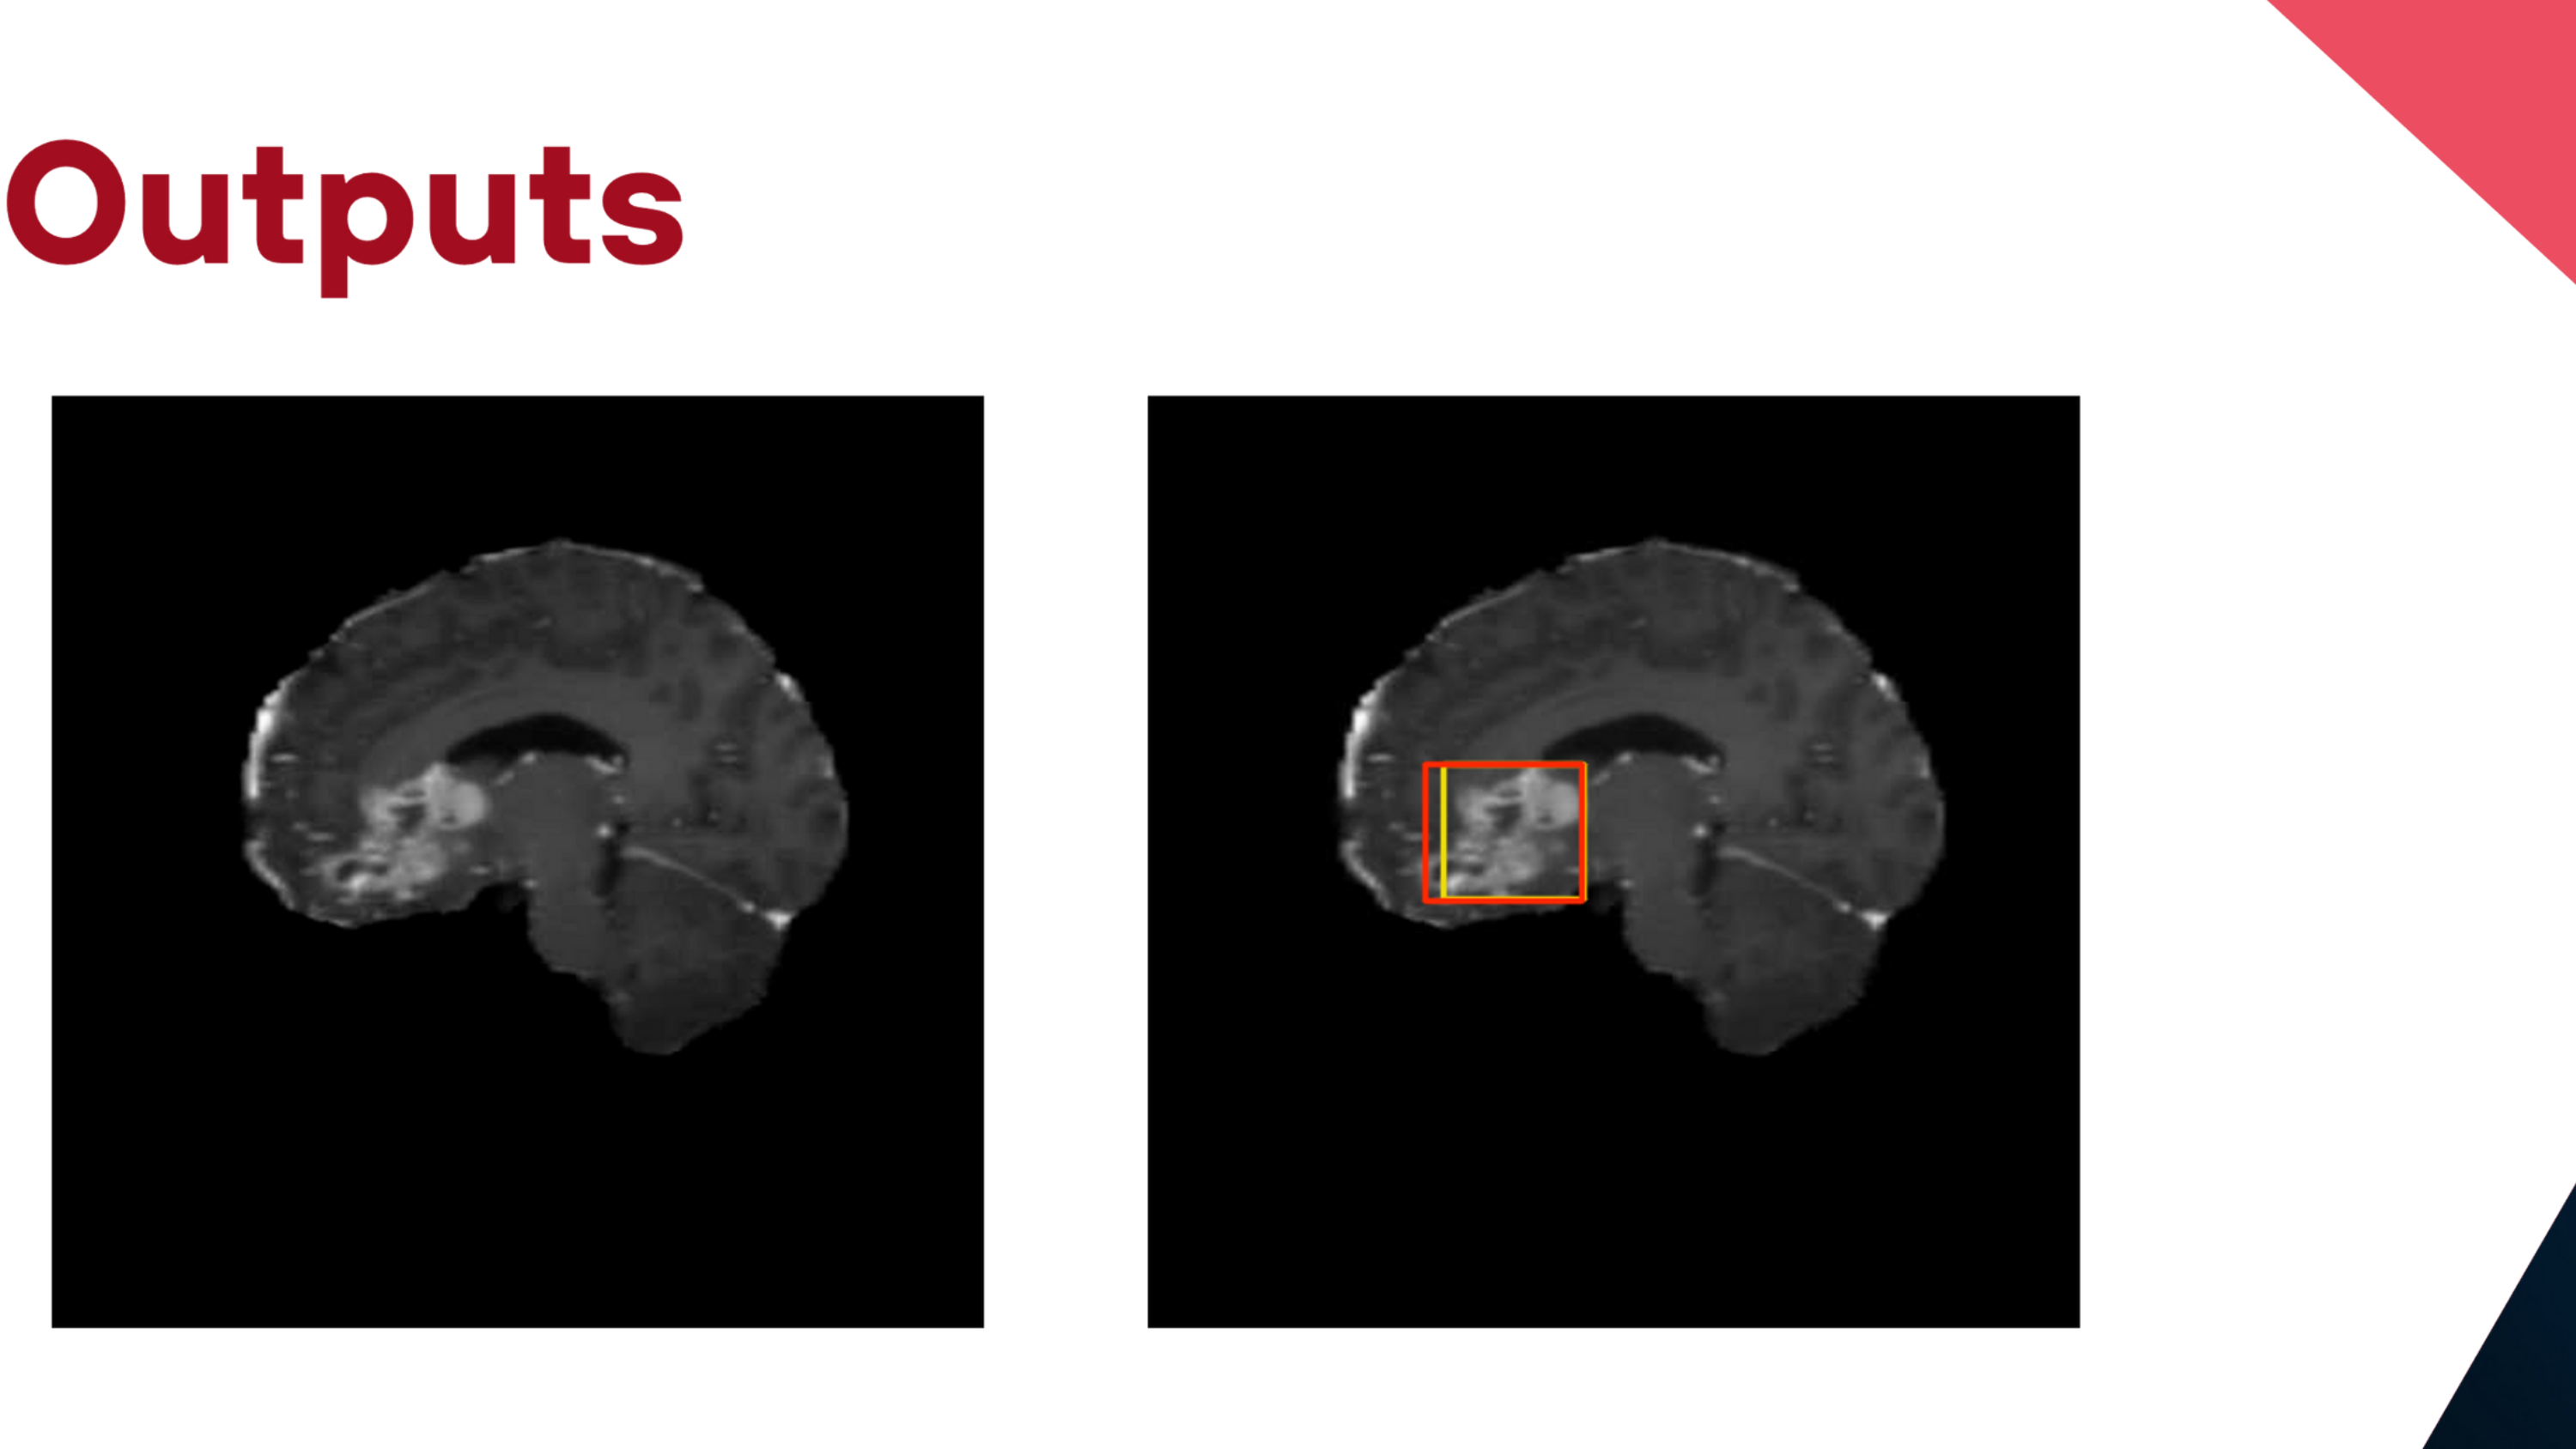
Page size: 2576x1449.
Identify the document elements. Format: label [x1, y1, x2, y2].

text_box [0, 0, 2576, 1449]
